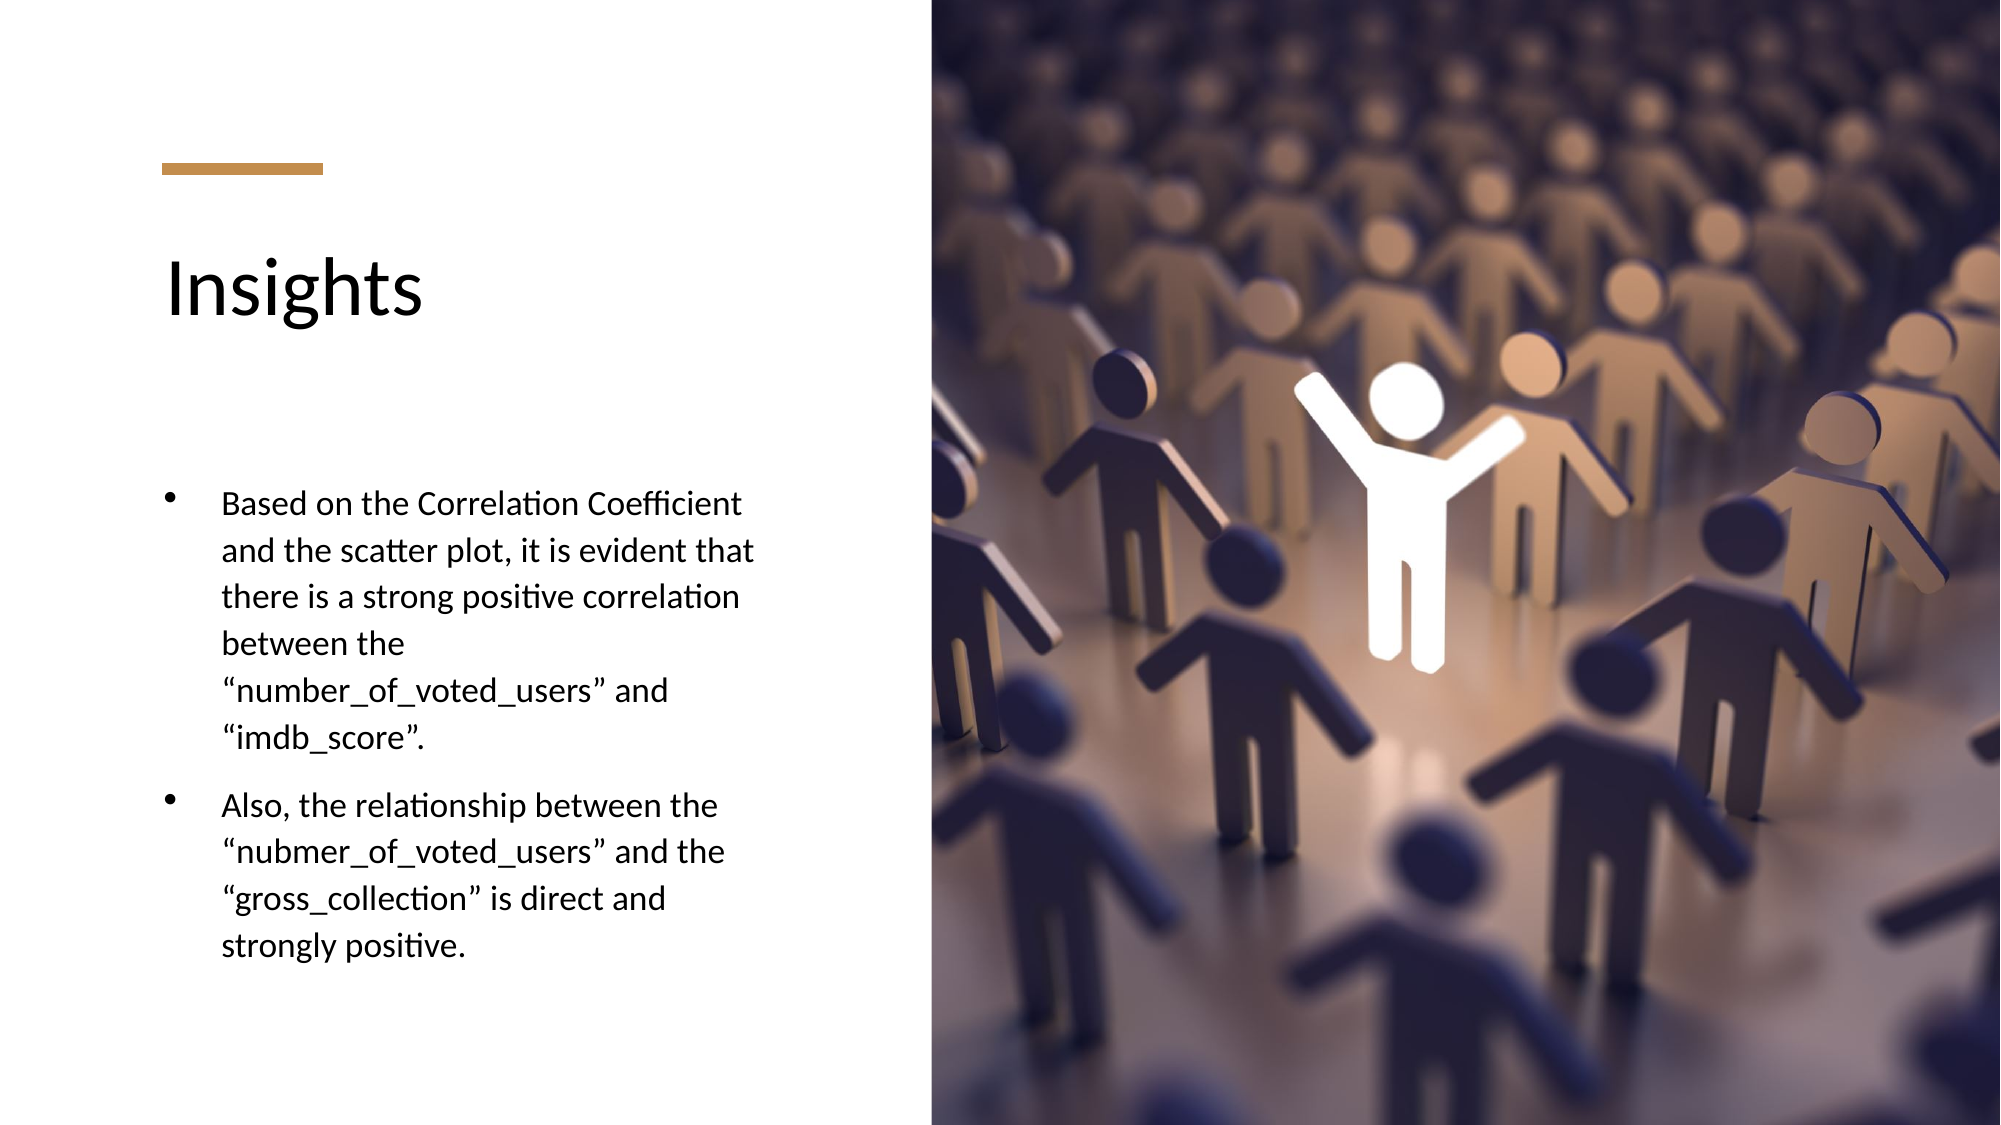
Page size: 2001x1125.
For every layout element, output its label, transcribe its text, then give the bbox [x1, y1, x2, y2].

list Based on the Correlation Coefficient and the scatter plot, it is evident that there is a strong positive correlation between the “number_of_voted_users” and “imdb_score”. Also, the relationship between the “nubmer_of_voted_users” and the “gross_collection” is direct and strongly positive. [150, 468, 797, 975]
title Insights [150, 224, 797, 441]
text_box [0, 0, 931, 1125]
picture [931, 0, 2000, 1125]
